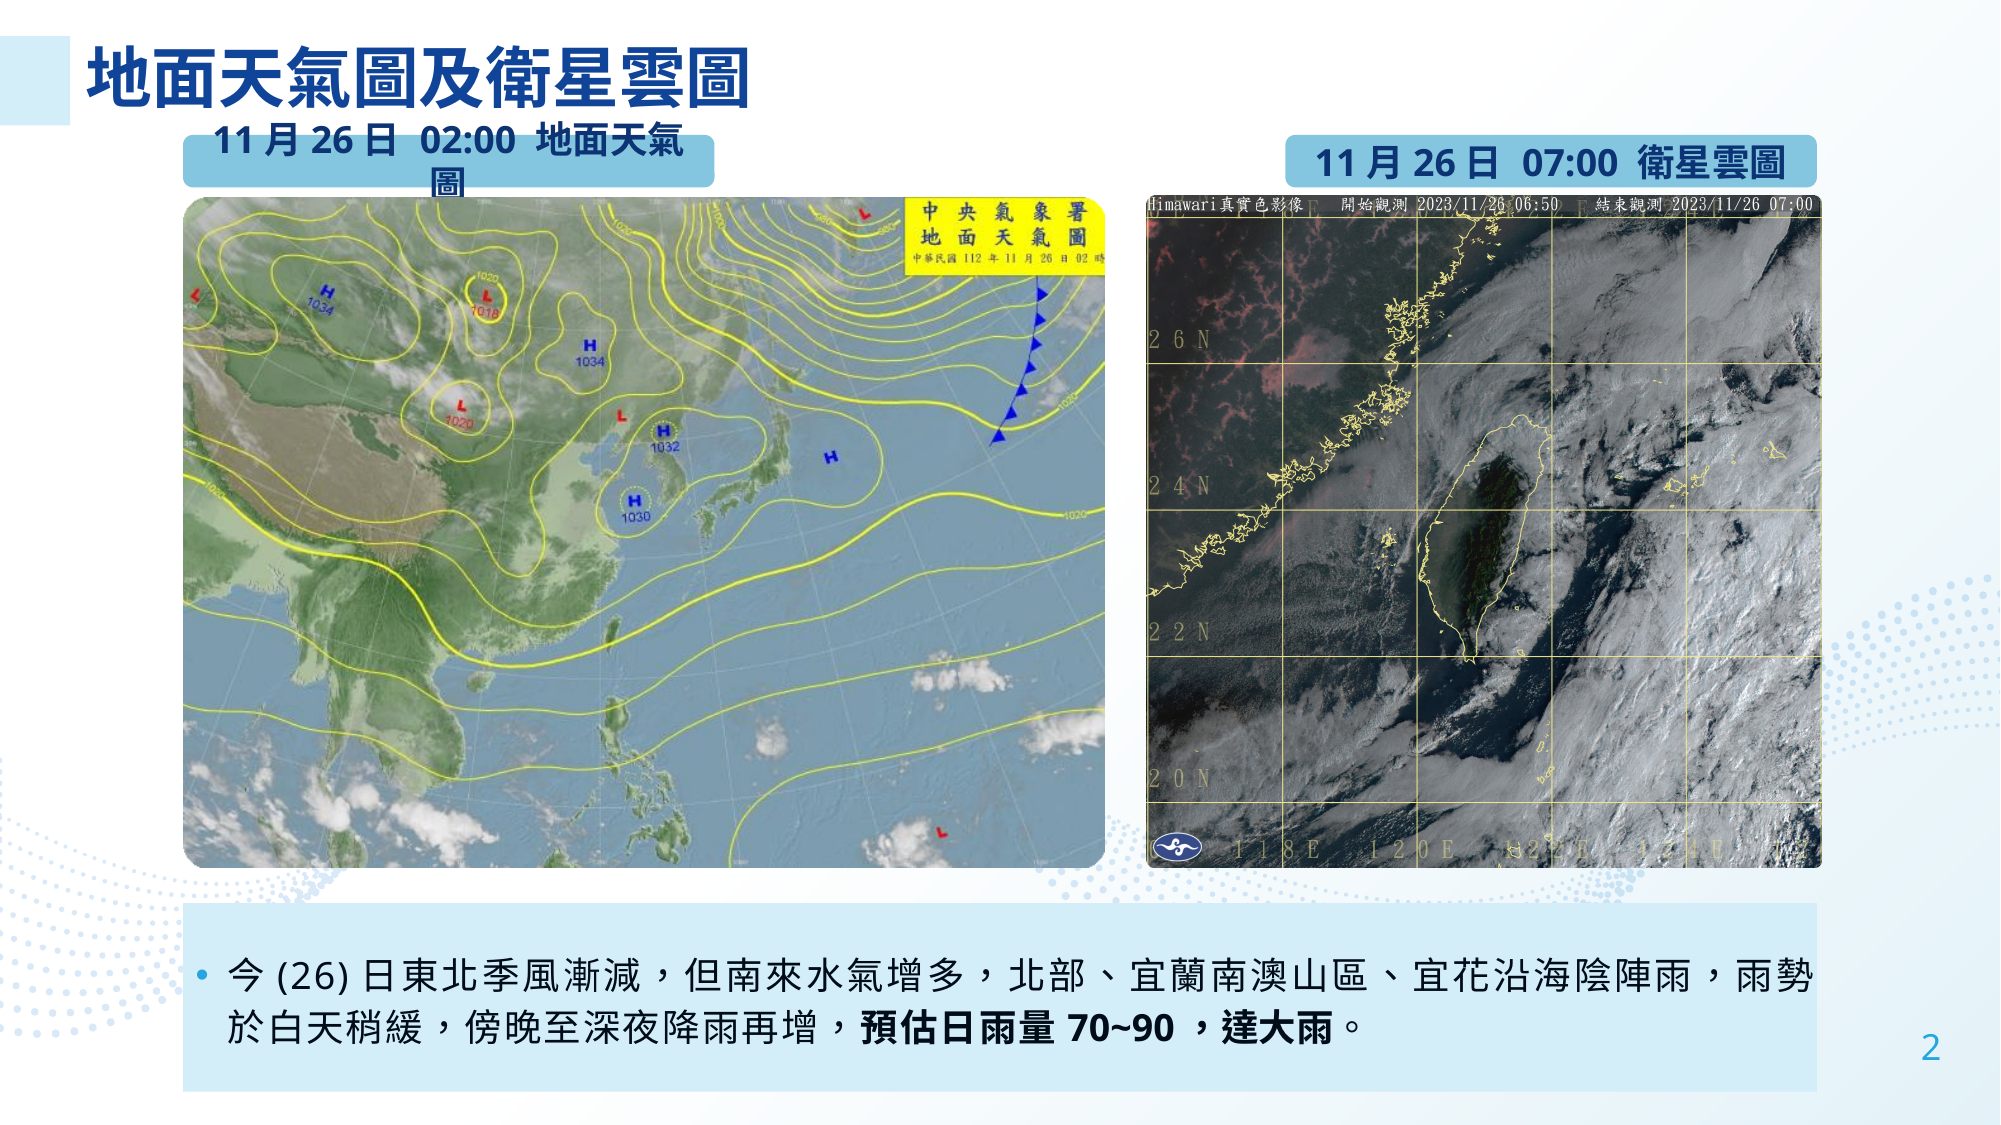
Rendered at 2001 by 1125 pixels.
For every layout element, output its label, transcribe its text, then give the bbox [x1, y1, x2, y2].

slide_number 2 [1821, 1005, 1942, 1092]
picture [1146, 195, 1822, 869]
text_box 11月26日 07:00 衛星雲圖 [1285, 134, 1817, 188]
list 今(26)日東北季風漸減，但南來水氣增多，北部、宜蘭南澳山區、宜花沿海陰陣雨，雨勢於白天稍緩，傍晚至深夜降雨再增，預估日雨量70~90，達大雨。 [183, 903, 1817, 1092]
text_box 11月26日 02:00 地面天氣圖 [183, 134, 715, 188]
picture [182, 197, 1105, 869]
